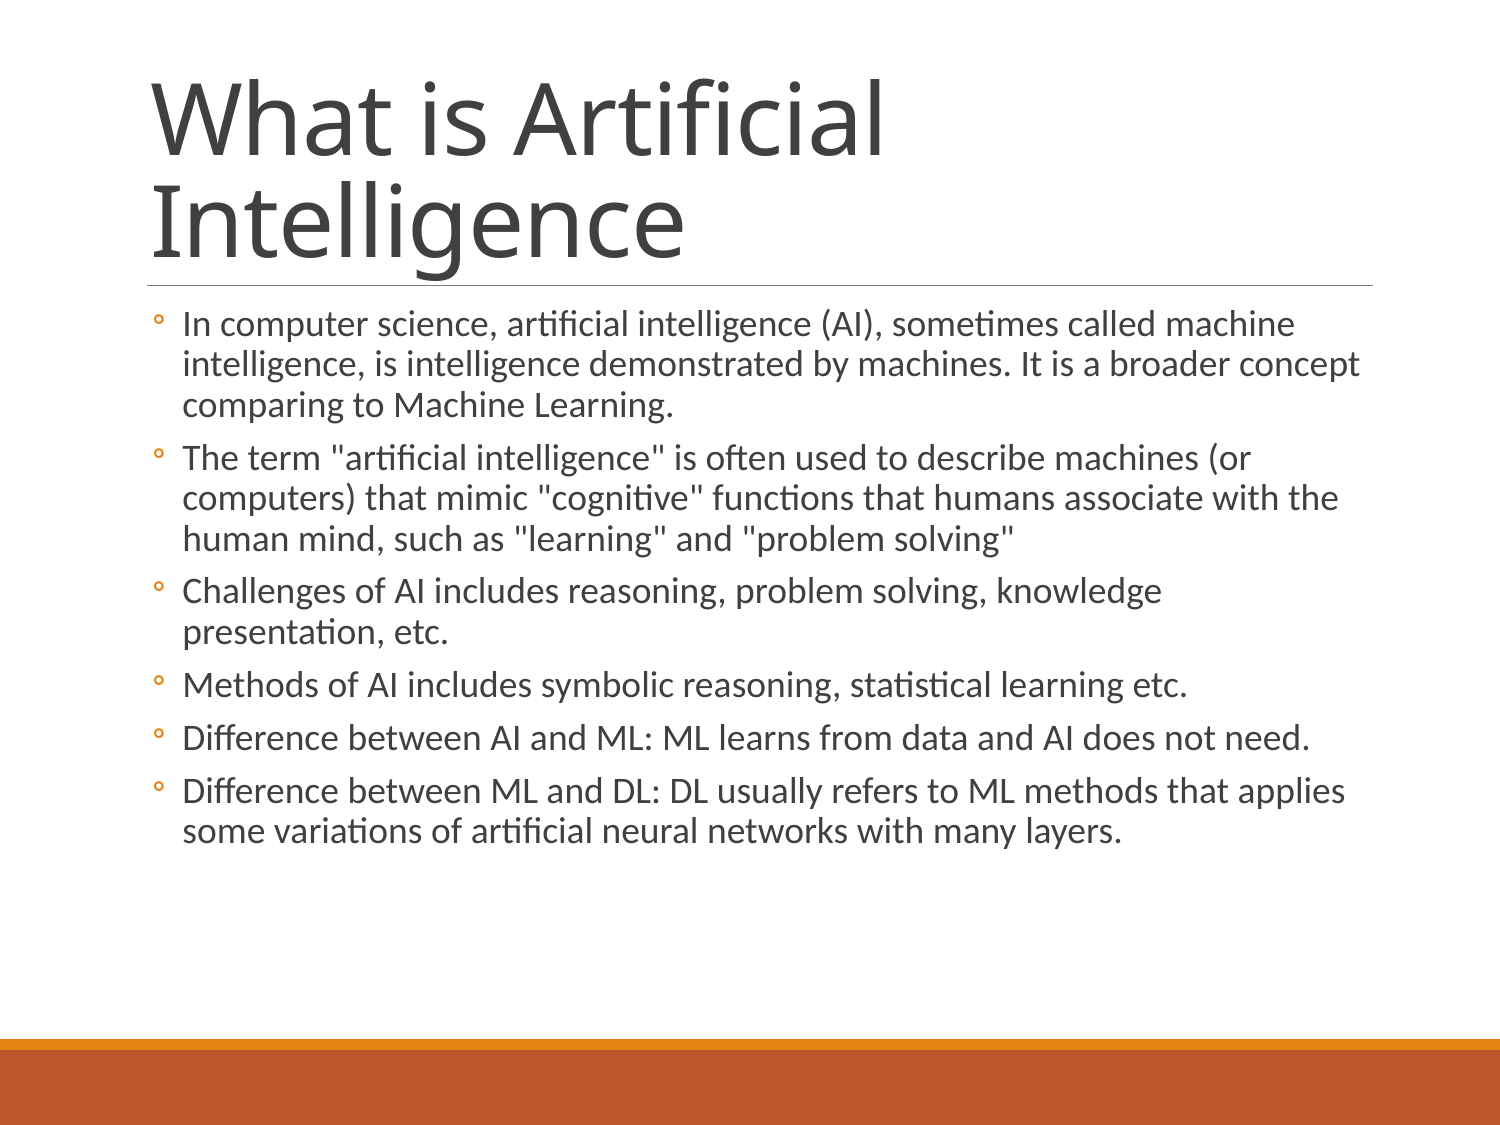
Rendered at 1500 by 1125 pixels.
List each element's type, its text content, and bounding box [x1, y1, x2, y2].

title What is Artificial Intelligence [135, 47, 1373, 285]
list In computer science, artificial intelligence (AI), sometimes called machine intelligence, is intelligence demonstrated by machines. It is a broader concept comparing to Machine Learning. The term "artificial intelligence" is often used to describe machines (or computers) that mimic "cognitive" functions that humans associate with the human mind, such as "learning" and "problem solving" Challenges of AI includes reasoning, problem solving, knowledge presentation, etc. Methods of AI includes symbolic reasoning, statistical learning etc. Difference between AI and ML: ML learns from data and AI does not need. Difference between ML and DL: DL usually refers to ML methods that applies some variations of artificial neural networks with many layers. [119, 296, 1373, 996]
